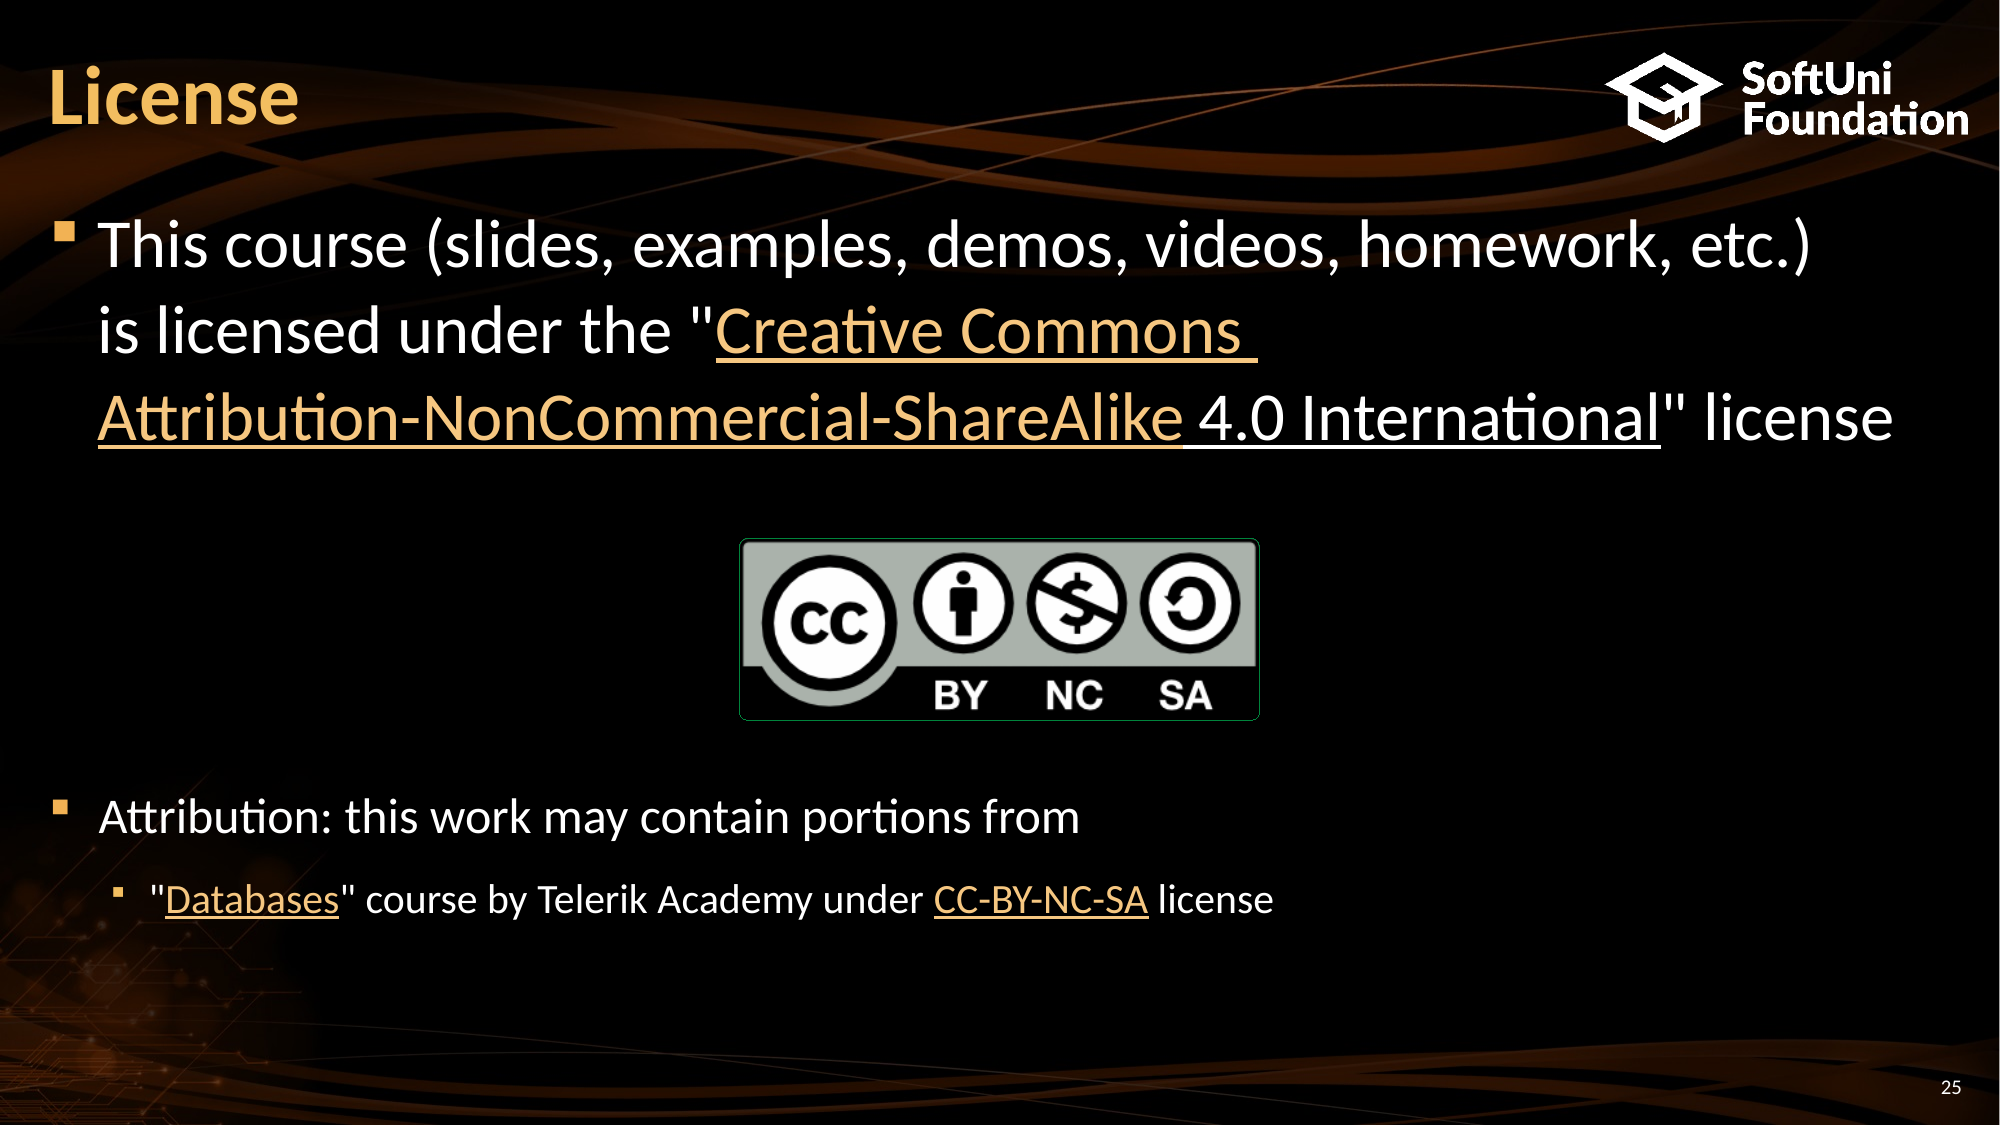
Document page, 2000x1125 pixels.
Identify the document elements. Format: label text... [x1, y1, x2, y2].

title License [30, 6, 1602, 189]
list Attribution: this work may contain portions from "Databases" course by Telerik Academy under CC-BY-NC-SA license [30, 774, 1968, 1103]
list This course (slides, examples, demos, videos, homework, etc.) is licensed under the "Creative Commons Attribution-NonCommercial-ShareAlike 4.0 International" license [31, 188, 1968, 484]
picture [0, 0, 2000, 1125]
